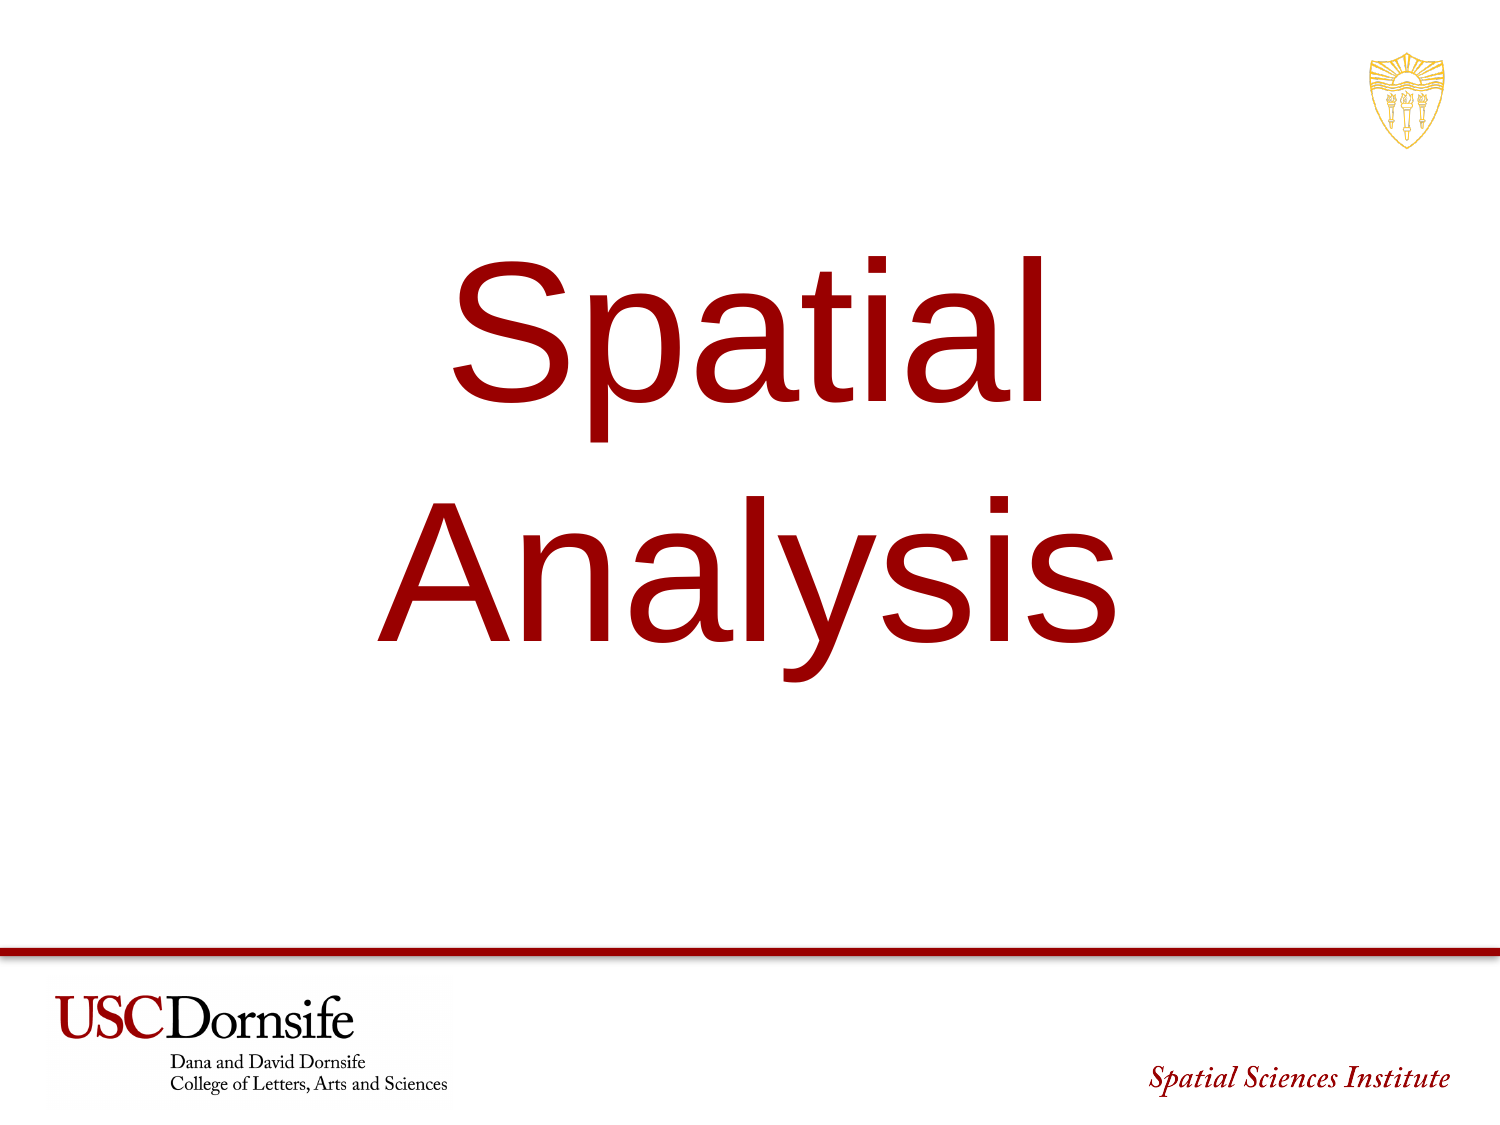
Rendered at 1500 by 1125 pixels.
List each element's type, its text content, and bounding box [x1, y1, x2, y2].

picture [46, 975, 453, 1110]
picture [1147, 1060, 1450, 1110]
text_box Spatial Analysis [65, 193, 1435, 689]
